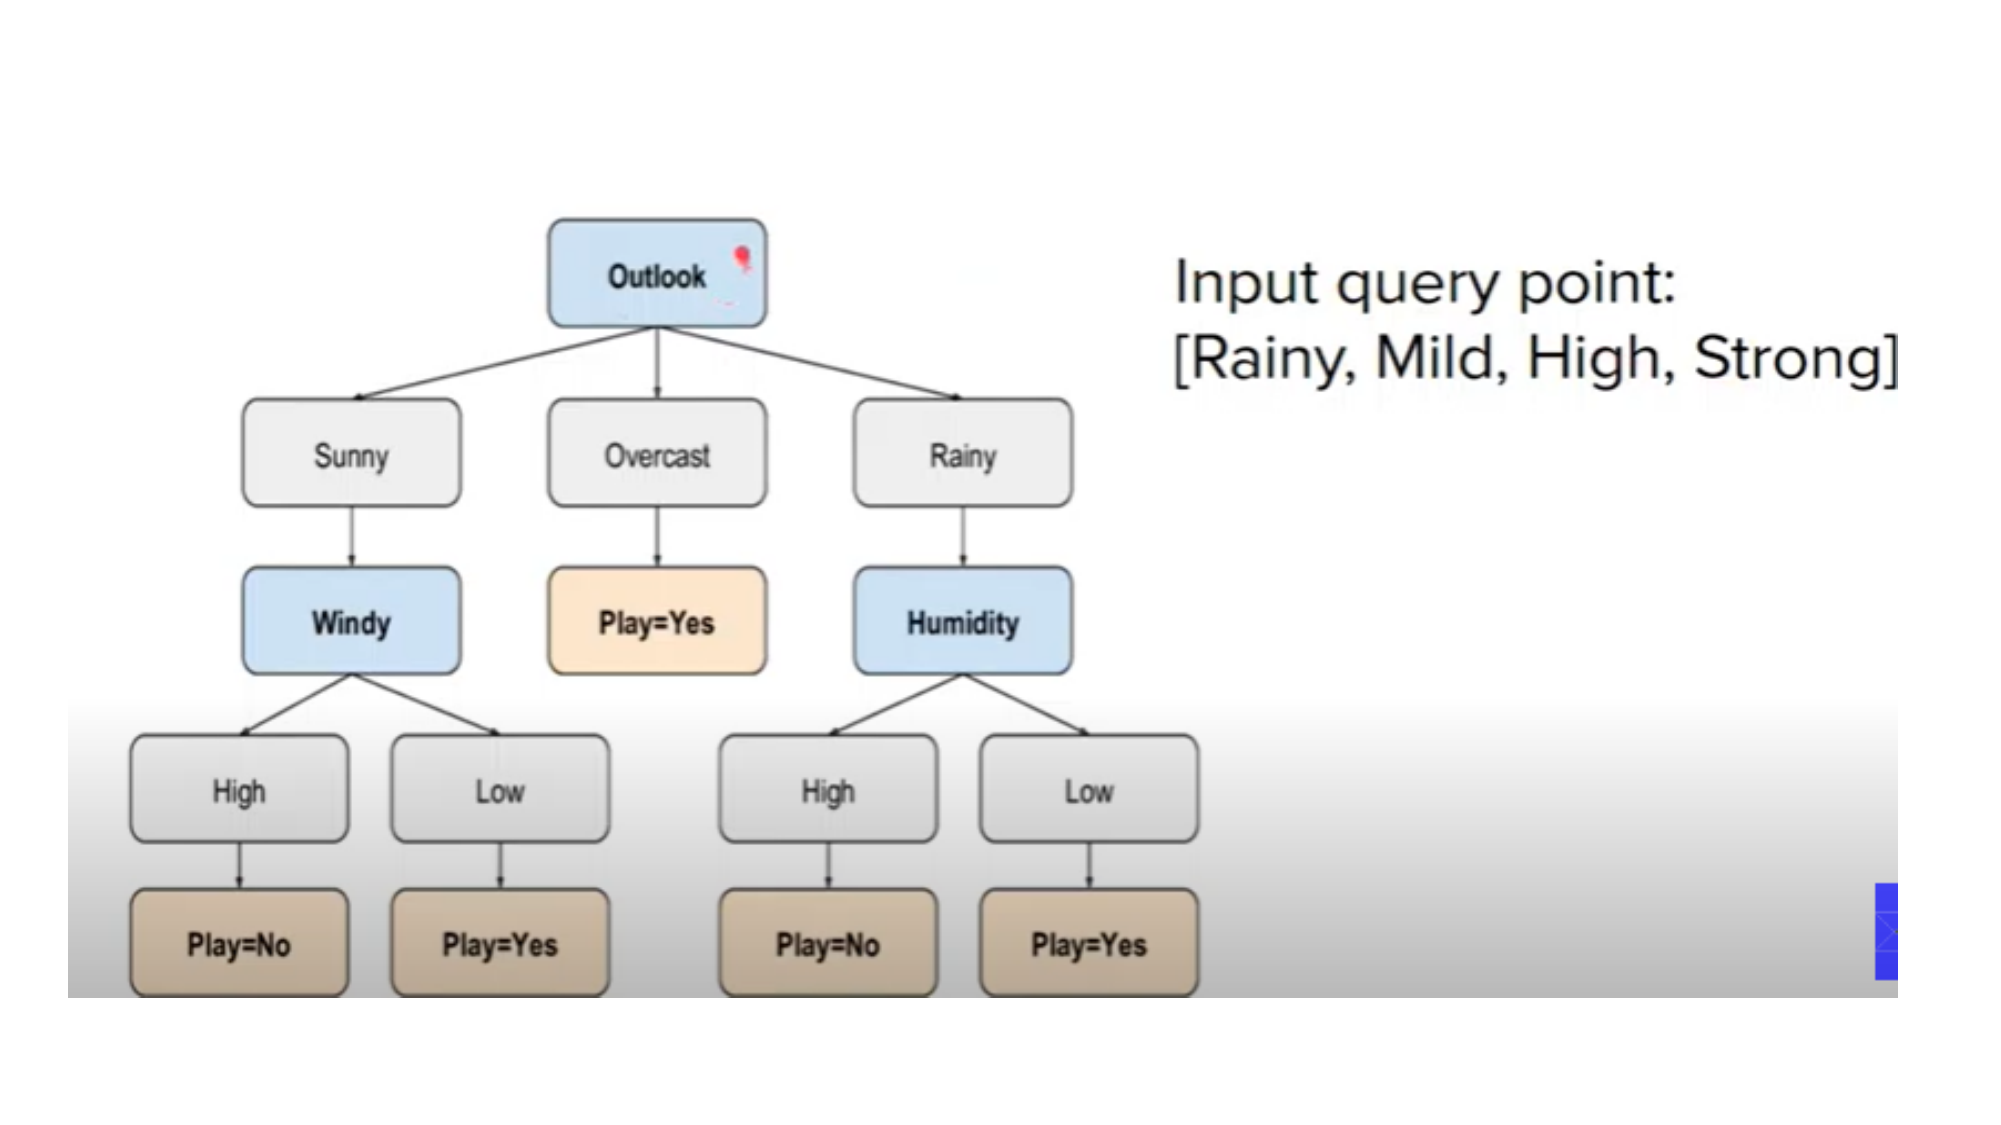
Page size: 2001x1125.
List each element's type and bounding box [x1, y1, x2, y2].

picture [68, 88, 1898, 998]
